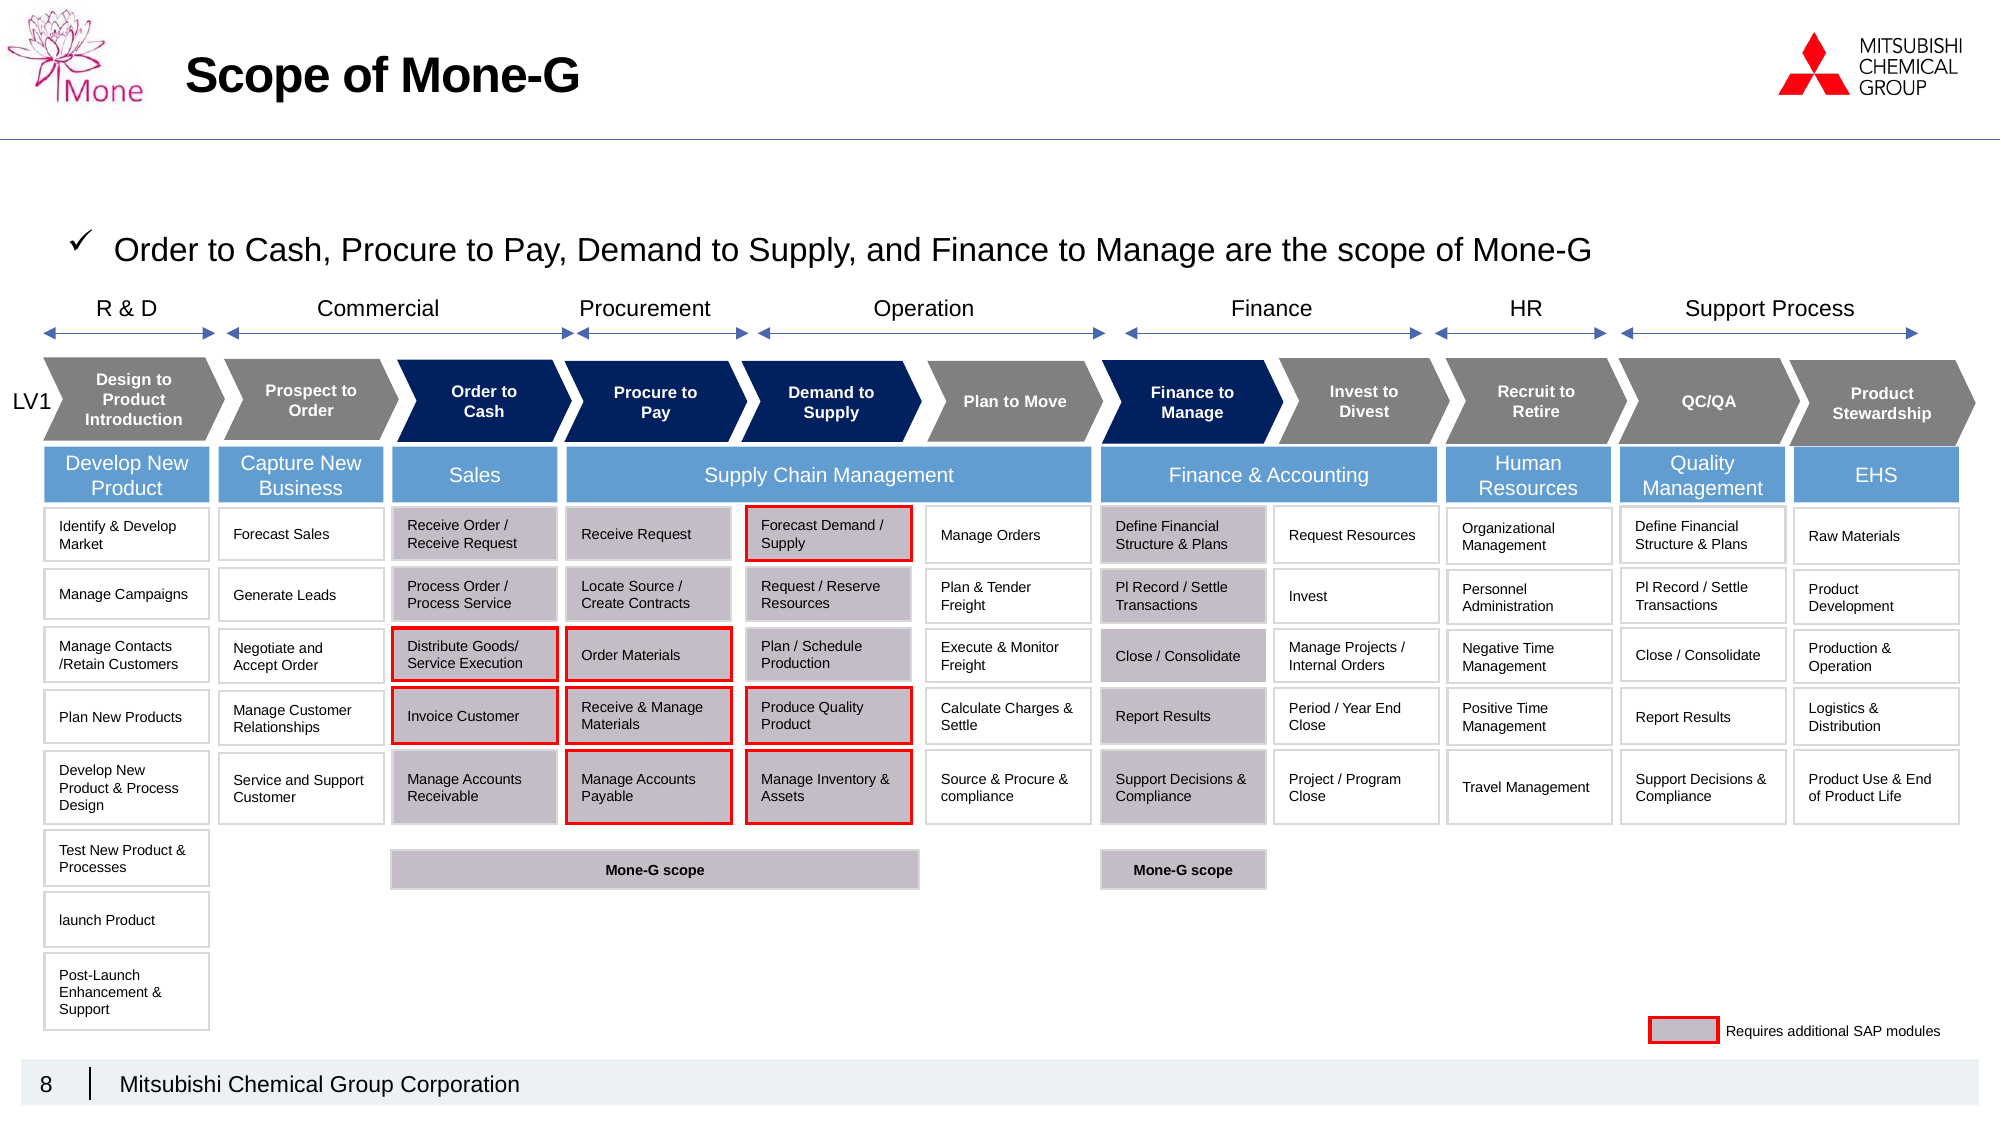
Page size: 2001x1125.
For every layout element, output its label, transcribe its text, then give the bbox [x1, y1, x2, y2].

text_box Calculate Charges & Settle [925, 687, 1092, 745]
text_box Raw Materials [1793, 507, 1960, 565]
text_box Pl Record / Settle Transactions [1100, 568, 1267, 624]
picture [0, 0, 150, 116]
text_box Generate Leads [218, 567, 385, 622]
text_box Commercial [237, 268, 557, 333]
text_box Requires additional SAP modules [1725, 1010, 1876, 1067]
text_box EHS [1793, 446, 1960, 503]
text_box Forecast Sales [218, 507, 385, 561]
text_box Support Decisions & Compliance [1100, 749, 1267, 825]
text_box Plan to Move [927, 360, 1104, 442]
text_box Execute & Monitor Freight [925, 628, 1092, 683]
text_box Pl Record / Settle Transactions [1620, 567, 1787, 624]
text_box launch Product [43, 891, 210, 948]
text_box Plan & Tender Freight [925, 568, 1092, 624]
text_box Finance to Manage [1101, 360, 1284, 444]
text_box Support Decisions & Compliance [1620, 749, 1787, 825]
text_box Forecast Demand / Supply [745, 506, 912, 561]
text_box Design to Product Introduction [43, 357, 225, 441]
text_box Capture New Business [217, 446, 384, 503]
text_box Request / Reserve Resources [745, 566, 912, 622]
slide_number 8 [39, 1062, 97, 1102]
text_box Support Process [1629, 268, 1949, 334]
text_box Test New Product & Processes [43, 829, 210, 887]
text_box Negotiate and Accept Order [218, 628, 385, 684]
text_box Manage Contacts /Retain Customers [43, 626, 210, 683]
text_box [1649, 1016, 1719, 1043]
text_box Negative Time Management [1446, 629, 1613, 684]
text_box Procure to Pay [564, 360, 748, 442]
text_box Define Financial Structure & Plans [1100, 505, 1267, 564]
text_box Project / Program Close [1273, 749, 1440, 825]
text_box Positive Time Management [1446, 687, 1613, 746]
text_box Manage Projects / Internal Orders [1273, 628, 1440, 683]
text_box Close / Consolidate [1100, 628, 1267, 683]
text_box HR [1509, 268, 1617, 334]
text_box Period / Year End Close [1273, 687, 1440, 745]
text_box Order to Cash [397, 359, 572, 442]
text_box Receive Request [565, 506, 732, 561]
text_box Organizational Management [1446, 507, 1613, 565]
text_box Distribute Goods/ Service Execution [391, 627, 558, 682]
picture [1753, 10, 1990, 120]
text_box Manage Accounts Payable [565, 749, 732, 825]
text_box Product Development [1793, 569, 1960, 625]
text_box Develop New Product & Process Design [43, 750, 210, 825]
text_box Operation [793, 268, 1103, 333]
text_box Post-Launch Enhancement & Support [43, 952, 210, 1031]
text_box Procurement [579, 268, 793, 334]
text_box QC/QA [1618, 358, 1801, 444]
text_box Order Materials [565, 627, 732, 682]
text_box Invoice Customer [391, 686, 558, 745]
text_box Supply Chain Management [565, 446, 1092, 503]
text_box Manage Accounts Receivable [391, 749, 558, 825]
text_box Demand to Supply [741, 360, 922, 442]
text_box Produce Quality Product [745, 686, 912, 745]
text_box Report Results [1620, 687, 1787, 745]
text_box Product Use & End of Product Life [1793, 749, 1960, 825]
text_box Request Resources [1273, 505, 1440, 564]
text_box Manage Campaigns [43, 568, 210, 620]
text_box Process Order / Process Service [391, 566, 558, 622]
text_box Finance & Accounting [1100, 446, 1438, 503]
text_box Production & Operation [1793, 629, 1960, 684]
title Scope of Mone-G [155, 31, 1514, 120]
text_box Plan New Products [43, 689, 210, 744]
text_box Identify & Develop Market [43, 507, 210, 562]
list Order to Cash, Procure to Pay, Demand to Supply, and Finance to Manage are the scope of Mone-G [37, 196, 1963, 1024]
text_box Sales [391, 446, 558, 503]
text_box Plan / Schedule Production [745, 627, 912, 682]
text_box Receive & Manage Materials [565, 686, 732, 745]
text_box Invest to Divest [1278, 358, 1450, 444]
text_box Personnel Administration [1446, 569, 1613, 625]
text_box Product Stewardship [1789, 360, 1976, 446]
text_box LV1 [12, 374, 128, 427]
text_box Manage Orders [925, 505, 1092, 564]
text_box Manage Inventory & Assets [745, 749, 912, 825]
text_box Source & Procure & compliance [925, 749, 1092, 825]
text_box Invest [1273, 568, 1440, 624]
text_box Close / Consolidate [1620, 627, 1787, 682]
text_box Manage Customer Relationships [218, 690, 385, 746]
text_box Mone-G scope [1100, 849, 1267, 890]
text_box Mone-G scope [390, 849, 920, 890]
text_box Recruit to Retire [1445, 358, 1628, 444]
text_box Travel Management [1446, 749, 1613, 825]
text_box Quality Management [1619, 446, 1786, 503]
text_box Logistics & Distribution [1793, 687, 1960, 746]
text_box Human Resources [1445, 446, 1612, 503]
text_box Define Financial Structure & Plans [1619, 505, 1787, 564]
text_box Develop New Product [43, 446, 210, 503]
text_box Prospect to Order [223, 358, 399, 440]
text_box Report Results [1100, 687, 1267, 745]
text_box R & D [96, 268, 237, 334]
text_box Receive Order / Receive Request [391, 506, 558, 561]
text_box Locate Source / Create Contracts [565, 566, 732, 622]
footer Mitsubishi Chemical Group Corporation [104, 1062, 836, 1102]
text_box Finance [1131, 268, 1451, 334]
text_box Service and Support Customer [218, 752, 385, 825]
